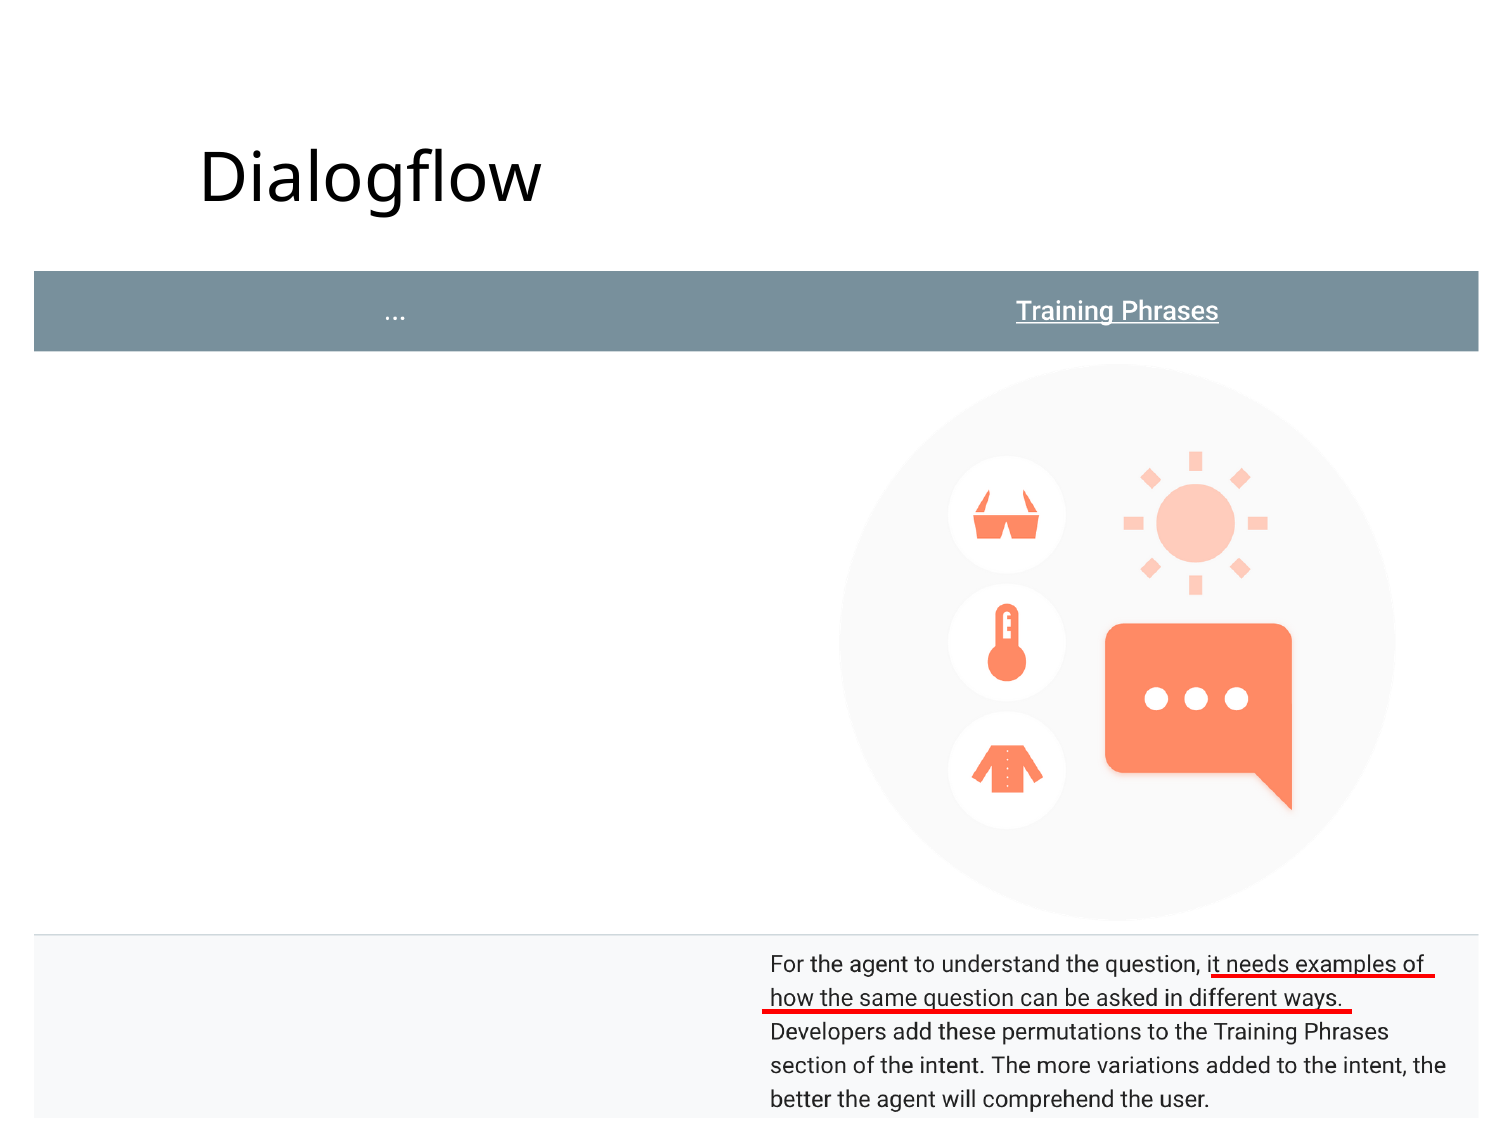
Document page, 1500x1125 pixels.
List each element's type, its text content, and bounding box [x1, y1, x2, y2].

title Dialogflow [183, 85, 1462, 271]
picture [29, 271, 1483, 1118]
